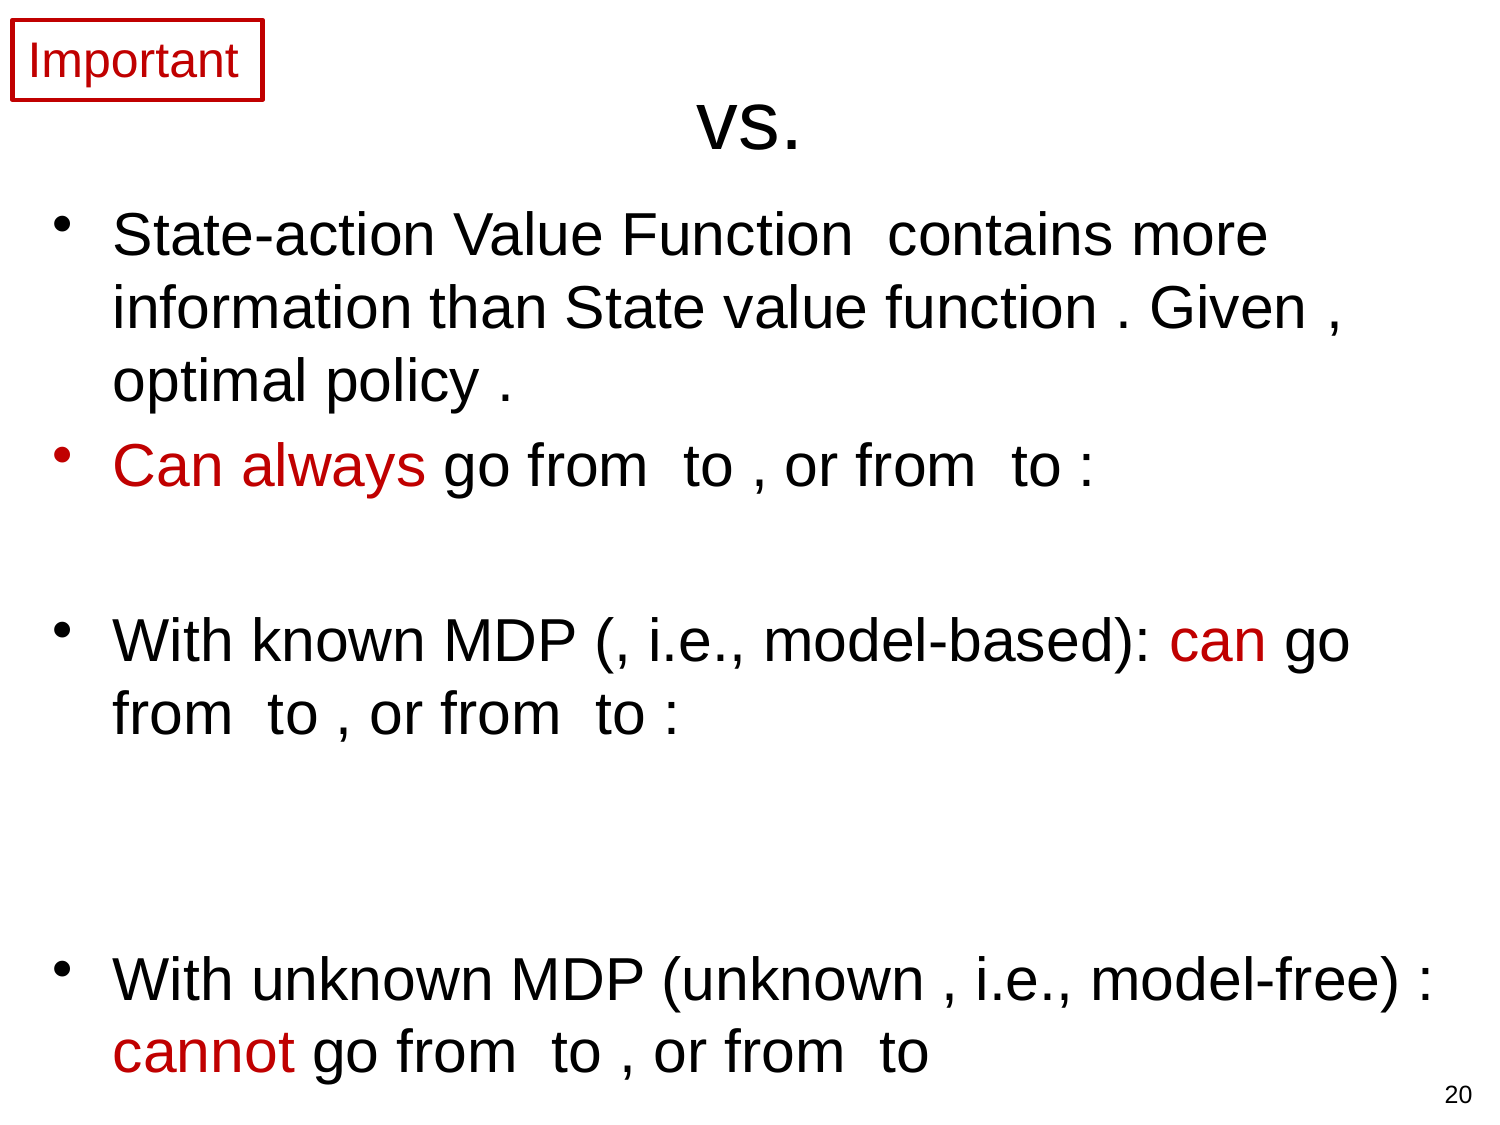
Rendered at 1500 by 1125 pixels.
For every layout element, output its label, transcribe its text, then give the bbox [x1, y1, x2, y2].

text_box Important [12, 19, 263, 100]
slide_number 20 [1137, 1070, 1488, 1112]
